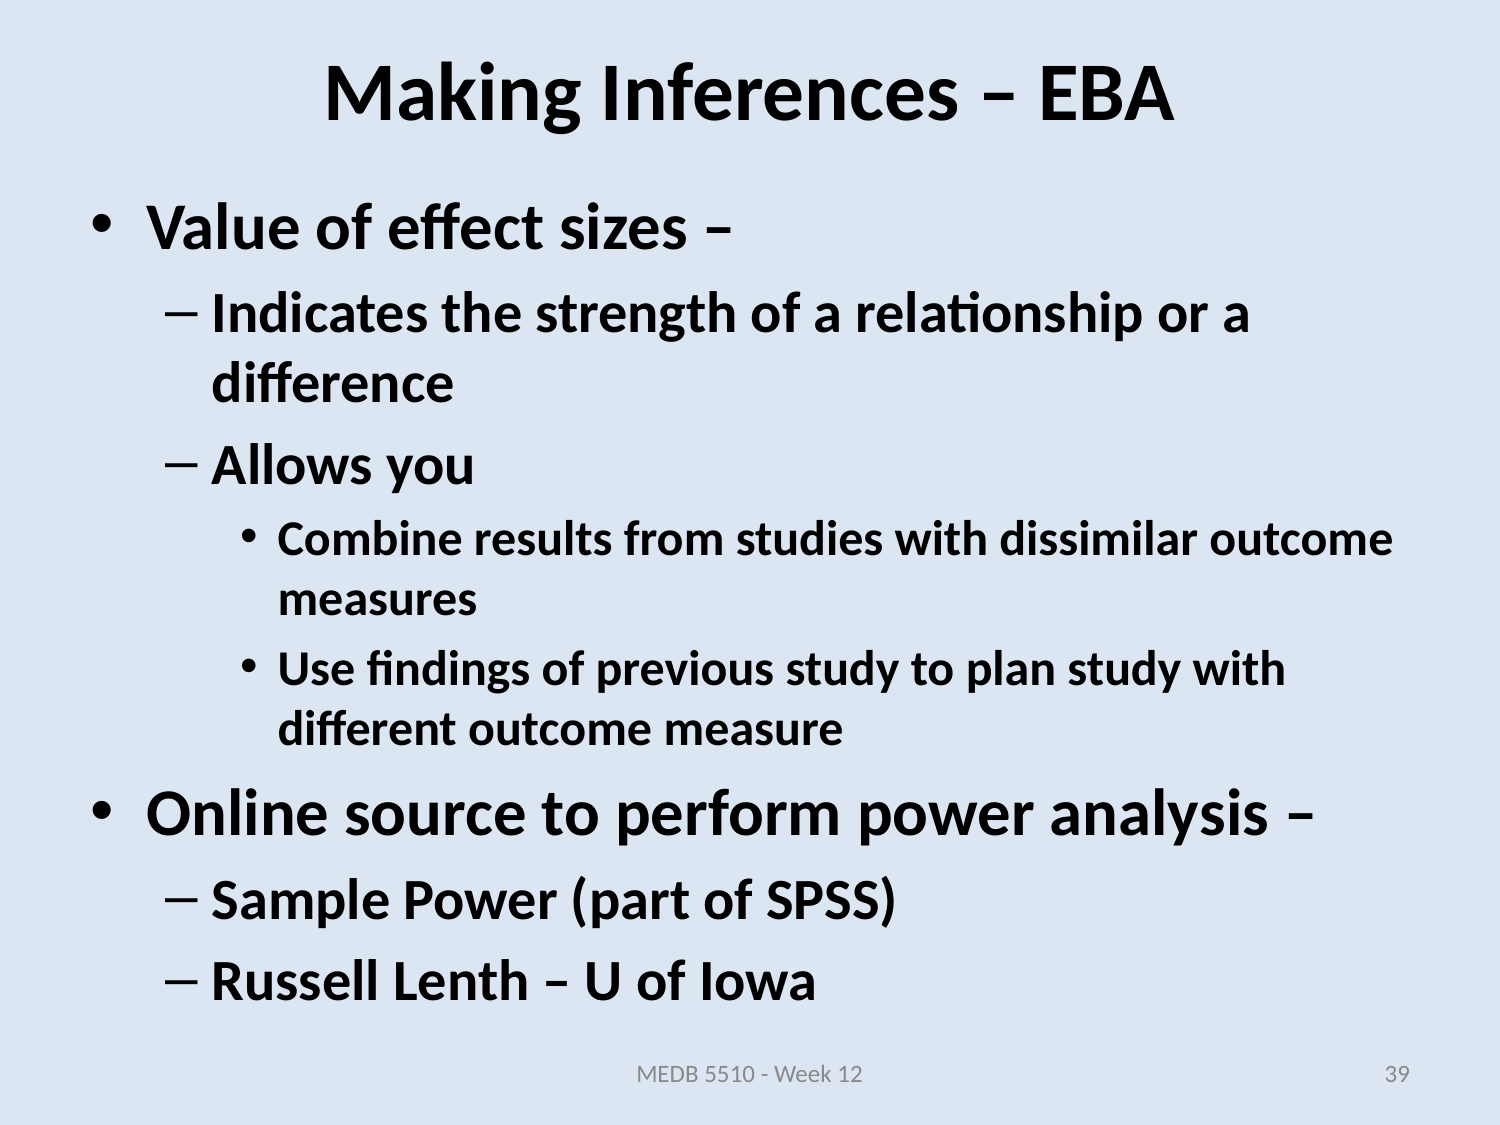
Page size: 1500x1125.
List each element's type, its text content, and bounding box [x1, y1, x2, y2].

list Value of effect sizes – Indicates the strength of a relationship or a difference Allows you Combine results from studies with dissimilar outcome measures Use findings of previous study to plan study with different outcome measure Online source to perform power analysis – Sample Power (part of SPSS) Russell Lenth – U of Iowa [75, 174, 1425, 1038]
footer MEDB 5510 - Week 12 [512, 1042, 988, 1103]
title Making Inferences – EBA [75, 0, 1425, 174]
slide_number 39 [1074, 1042, 1425, 1103]
